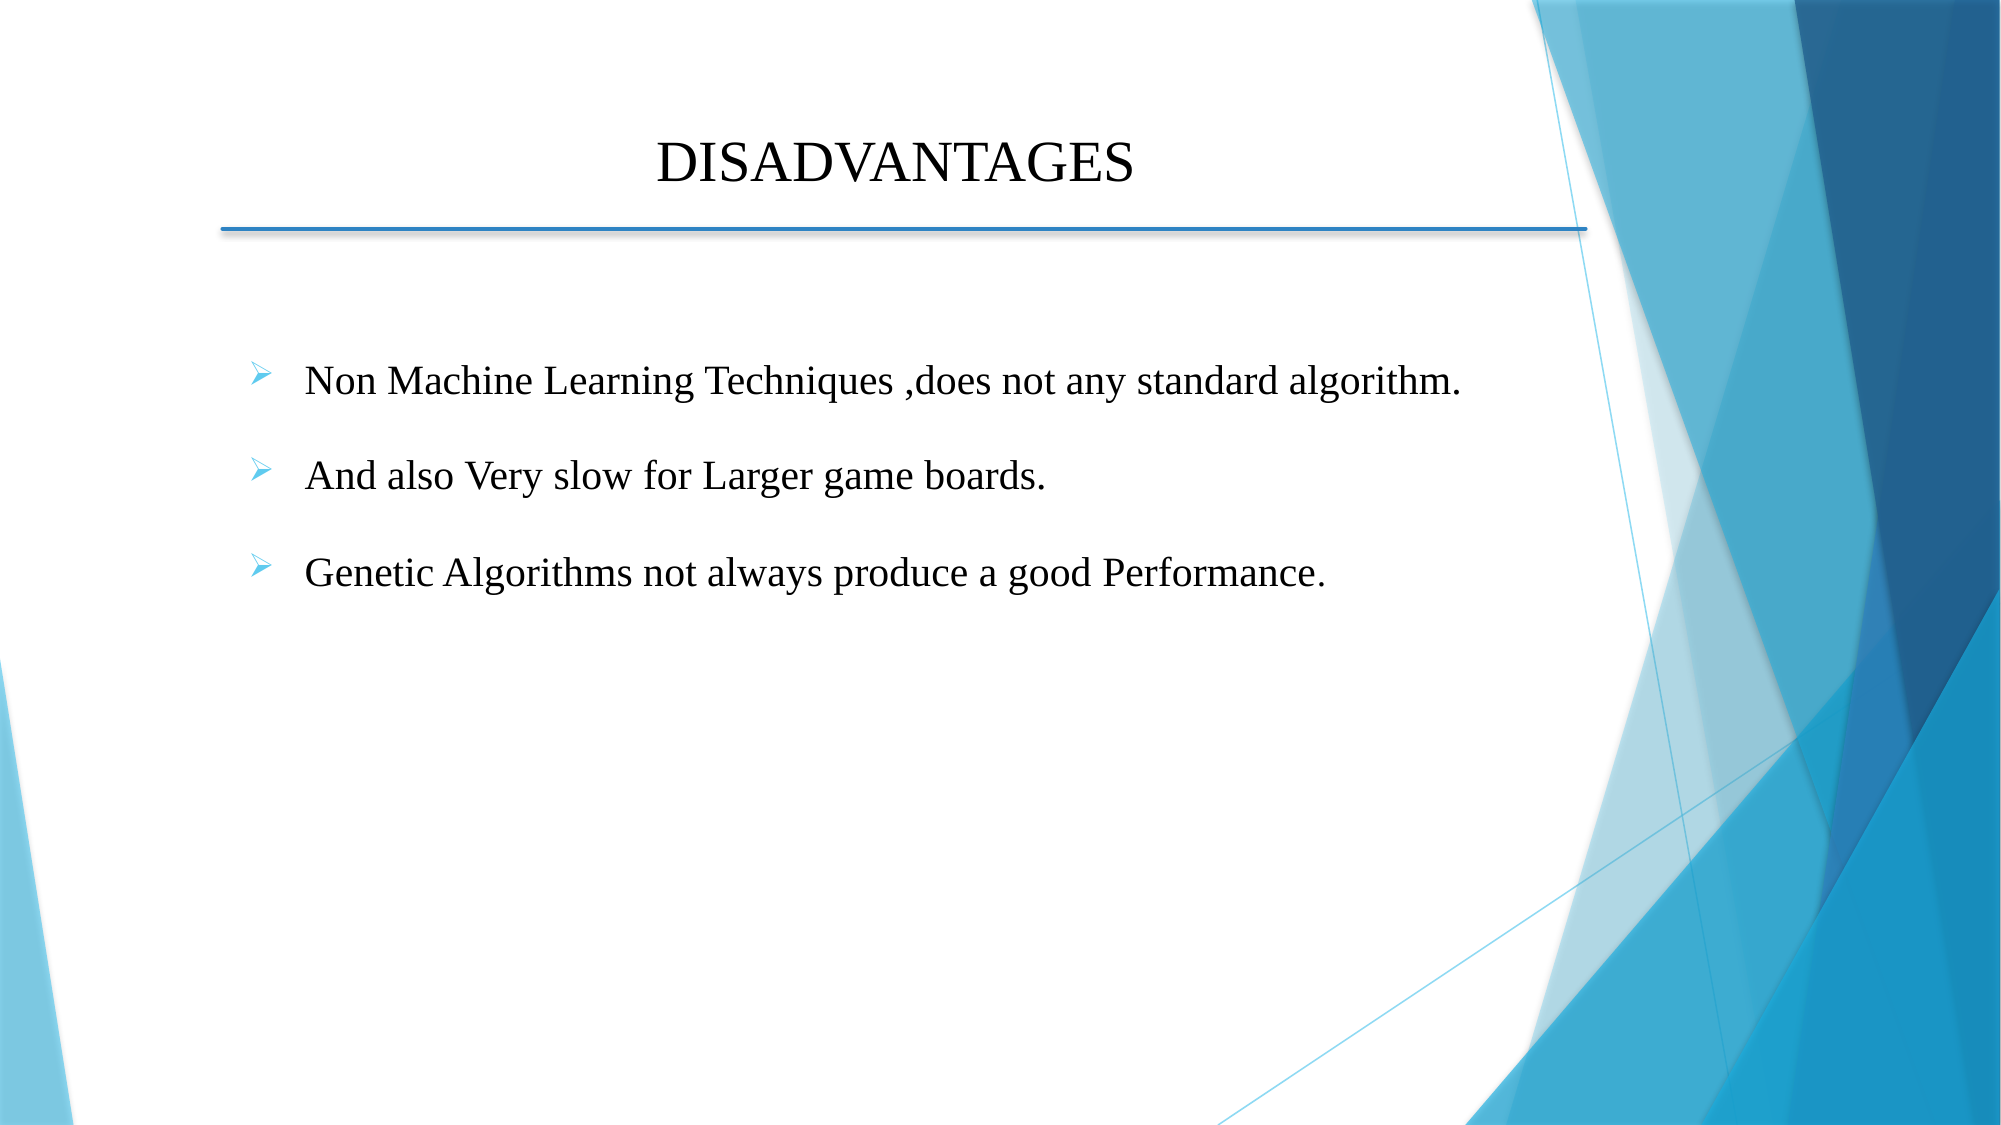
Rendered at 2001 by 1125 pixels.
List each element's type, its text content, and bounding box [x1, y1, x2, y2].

title DISADVANTAGES [641, 241, 1167, 249]
list Non Machine Learning Techniques ,does not any standard algorithm. And also Very slow for Larger game boards. Genetic Algorithms not always produce a good Performance. [233, 320, 1774, 991]
title DISADVANTAGES [641, 115, 1167, 225]
